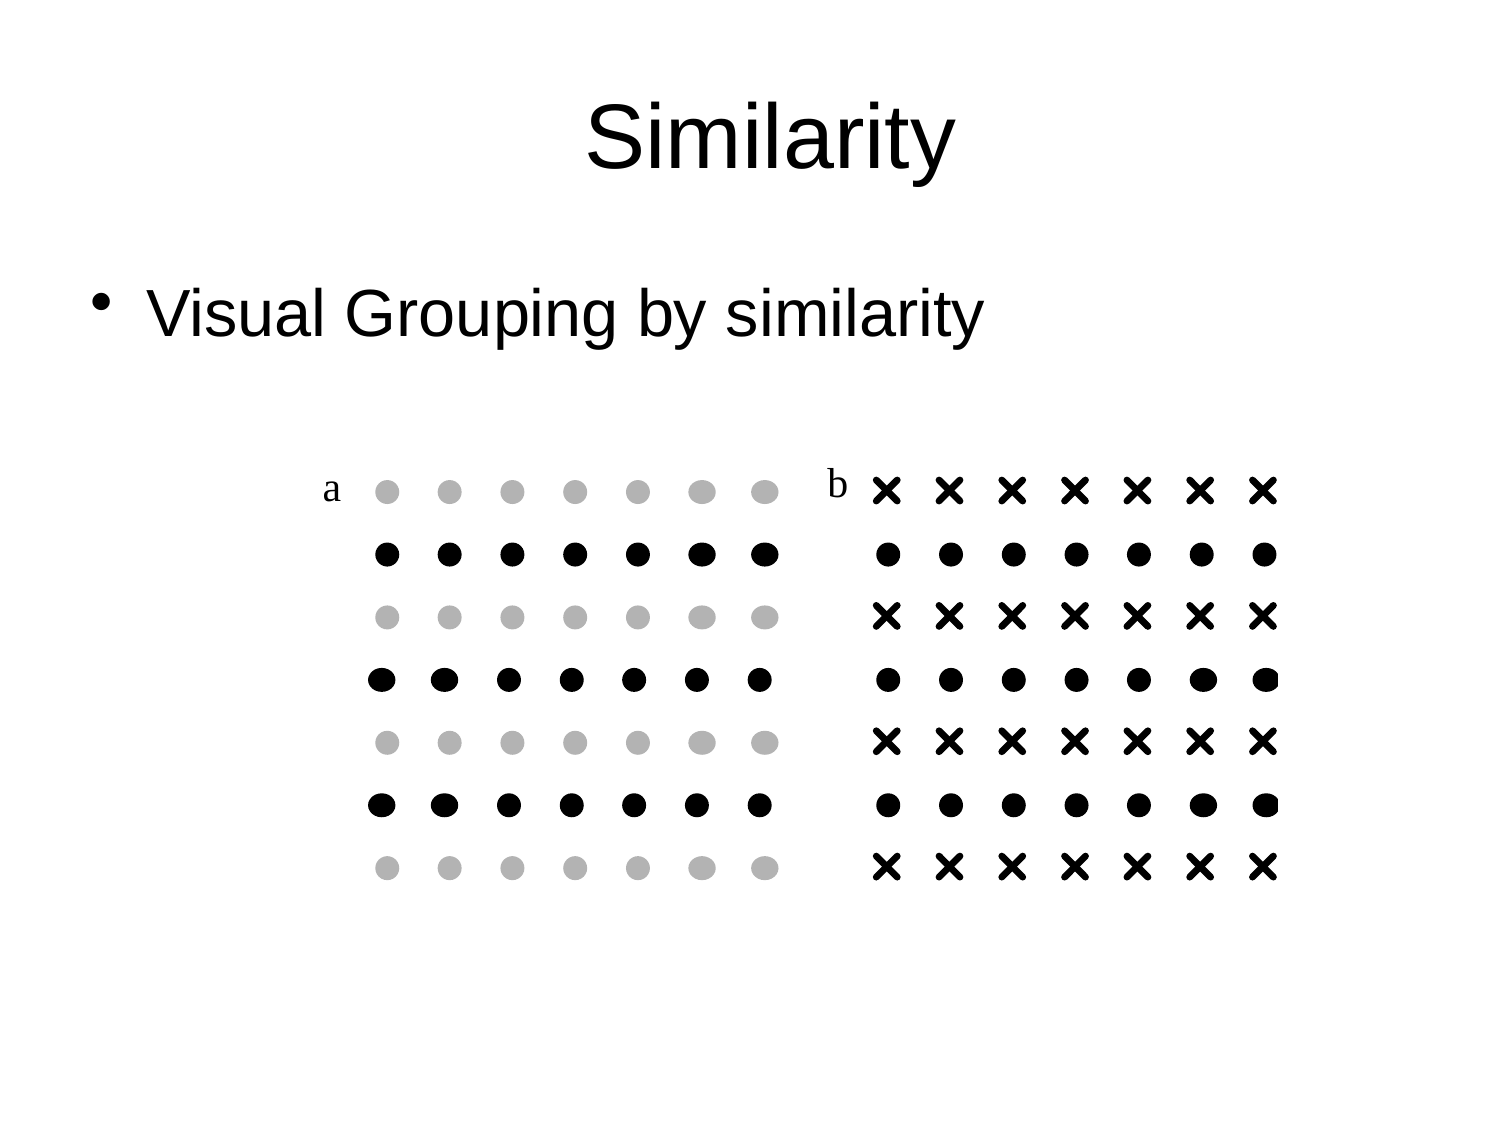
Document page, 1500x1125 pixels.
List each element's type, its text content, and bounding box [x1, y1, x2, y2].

title Similarity [101, 68, 1440, 195]
list Visual Grouping by similarity [74, 262, 1426, 458]
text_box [312, 462, 1279, 884]
